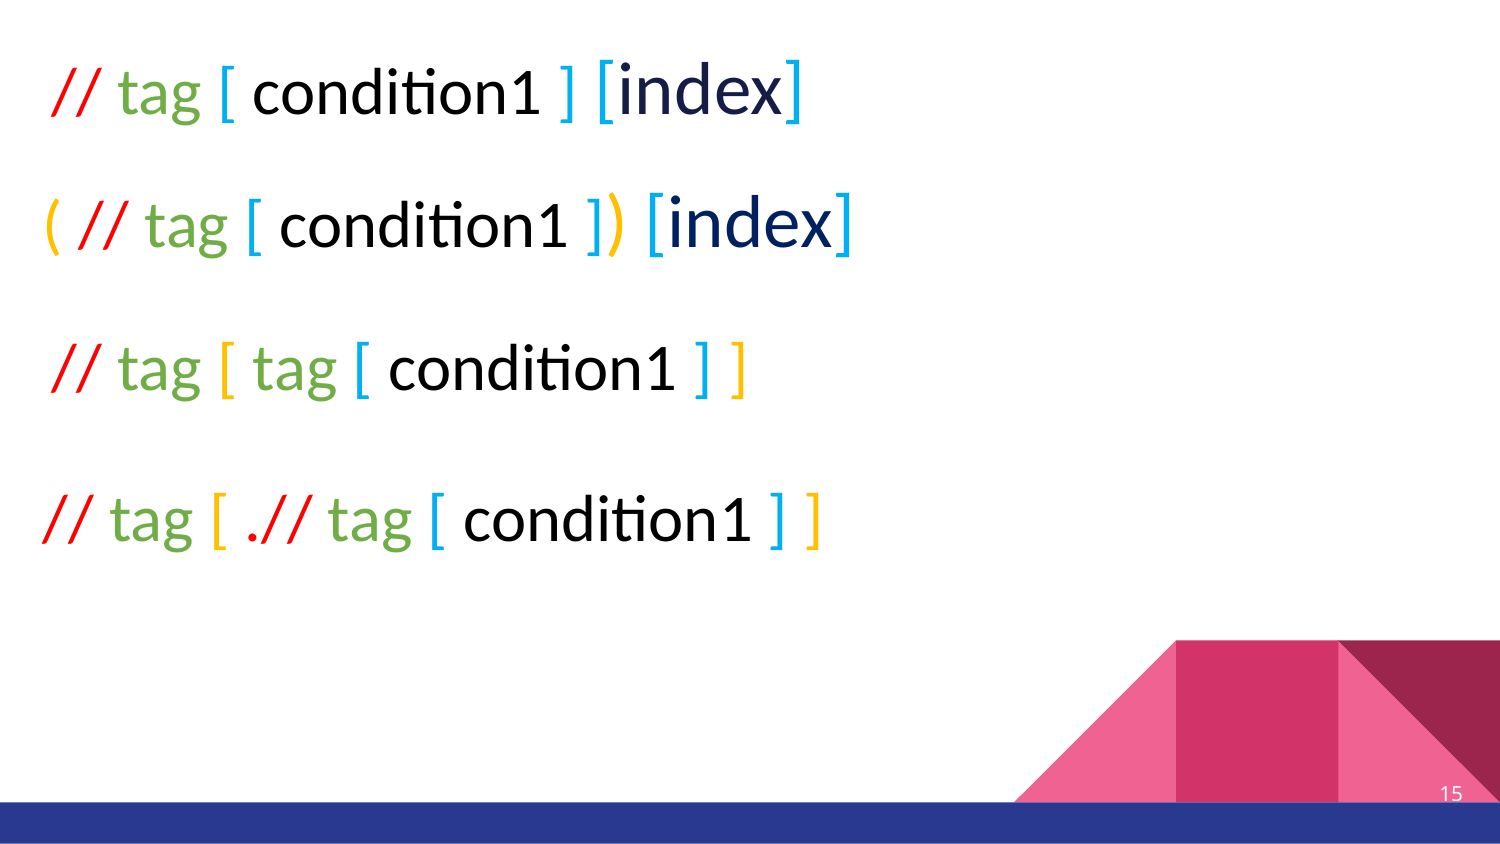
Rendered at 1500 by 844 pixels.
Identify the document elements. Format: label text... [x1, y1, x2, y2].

text_box ( // tag [ condition1 ]) [index] [28, 165, 1150, 271]
slide_number 15 [1387, 762, 1478, 828]
text_box // tag [ tag [ condition1 ] ] [36, 315, 1158, 411]
text_box // tag [ .// tag [ condition1 ] ] [27, 467, 1456, 642]
text_box // tag [ condition1 ] [index] [36, 32, 902, 137]
